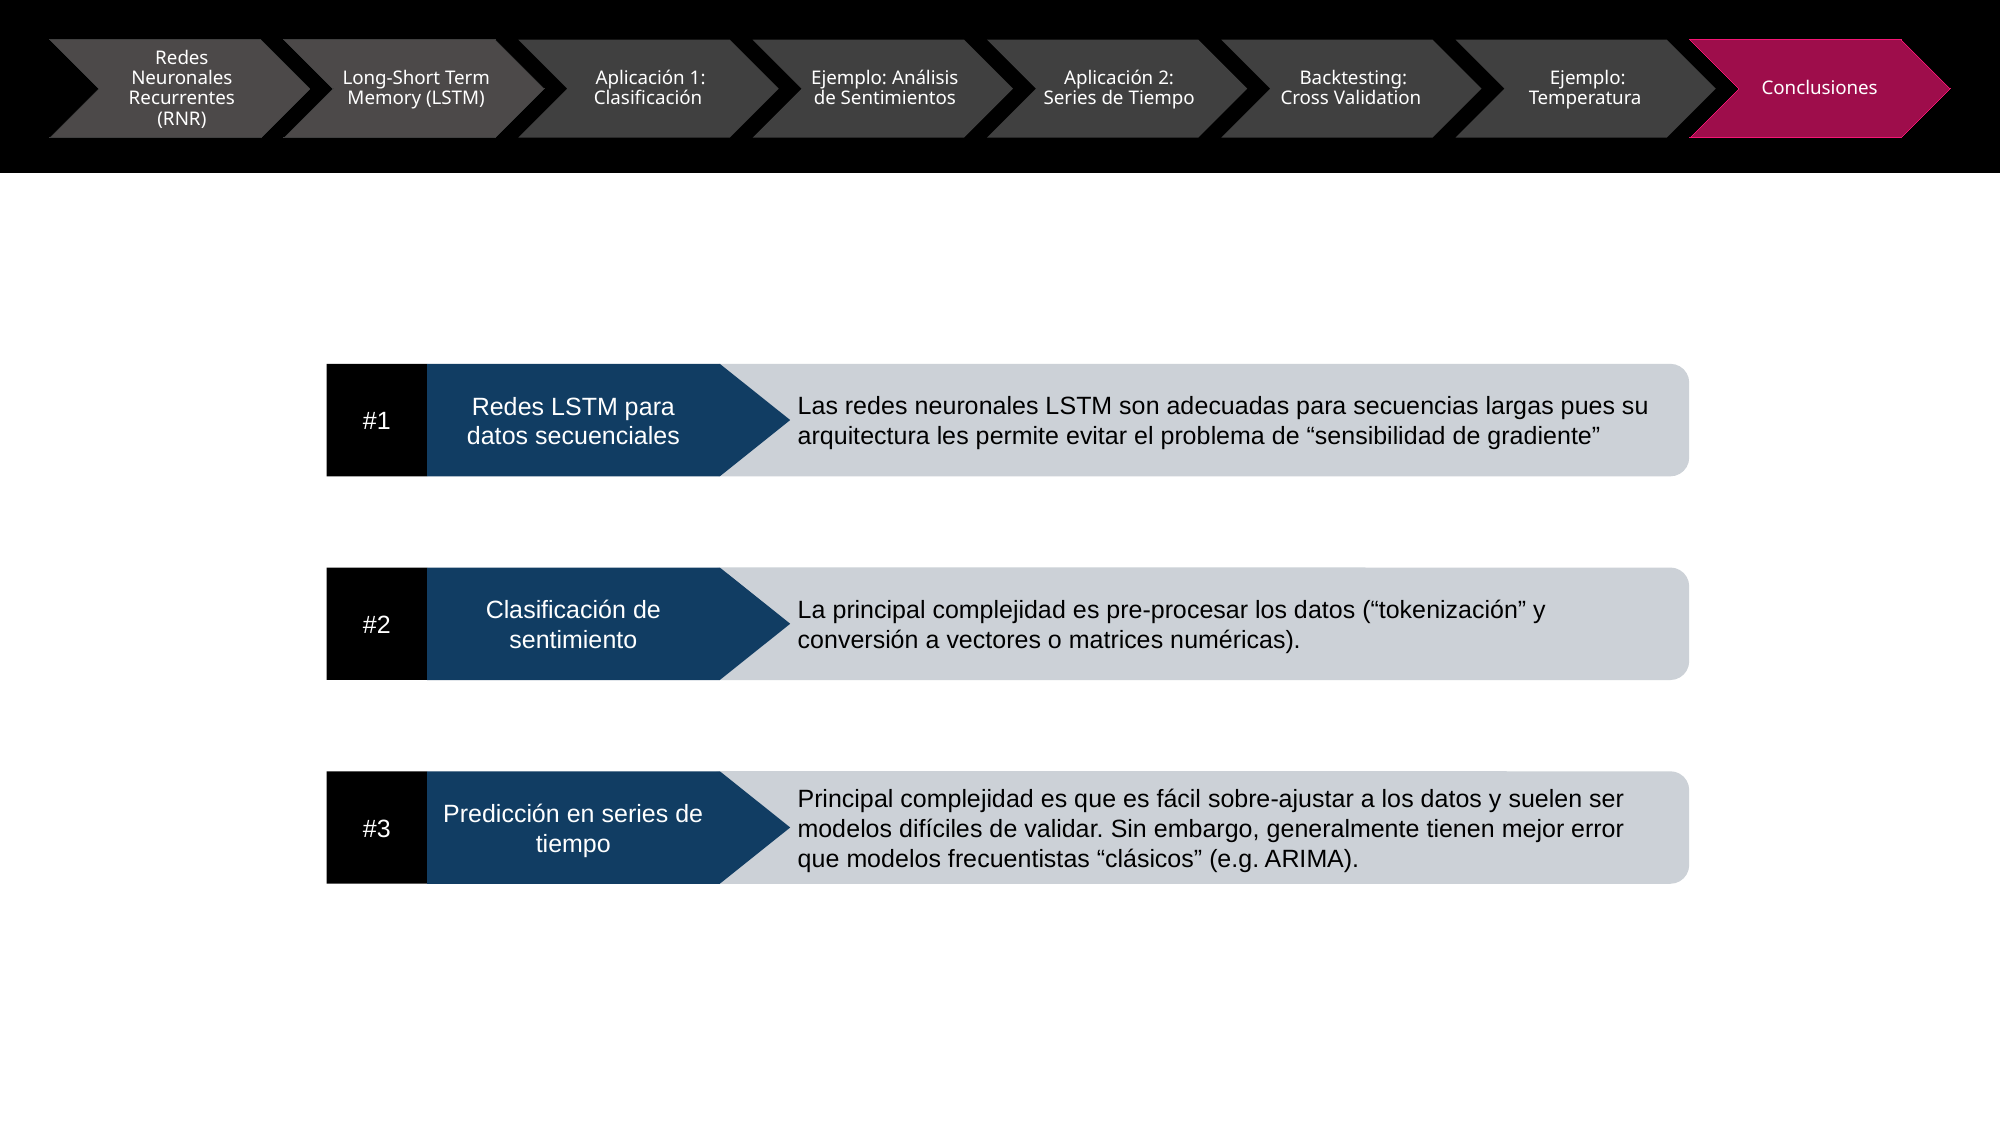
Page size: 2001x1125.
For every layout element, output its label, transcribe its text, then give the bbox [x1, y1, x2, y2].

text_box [49, 39, 1951, 138]
text_box Redes LSTM para datos secuenciales [426, 362, 792, 478]
text_box Clasificación de sentimiento [426, 566, 792, 682]
text_box [0, 0, 2000, 173]
text_box Predicción en series de tiempo [426, 770, 792, 885]
text_box La principal complejidad es pre-procesar los datos (“tokenización” y conversión a vectores o matrices numéricas). [721, 566, 1691, 682]
text_box #1 [326, 363, 426, 477]
text_box Las redes neuronales LSTM son adecuadas para secuencias largas pues su arquitectura les permite evitar el problema de “sensibilidad de gradiente” [721, 362, 1691, 478]
text_box #2 [326, 566, 426, 681]
text_box #3 [326, 770, 426, 885]
text_box Principal complejidad es que es fácil sobre-ajustar a los datos y suelen ser modelos difíciles de validar. Sin embargo, generalmente tienen mejor error que modelos frecuentistas “clásicos” (e.g. ARIMA). [722, 770, 1691, 885]
